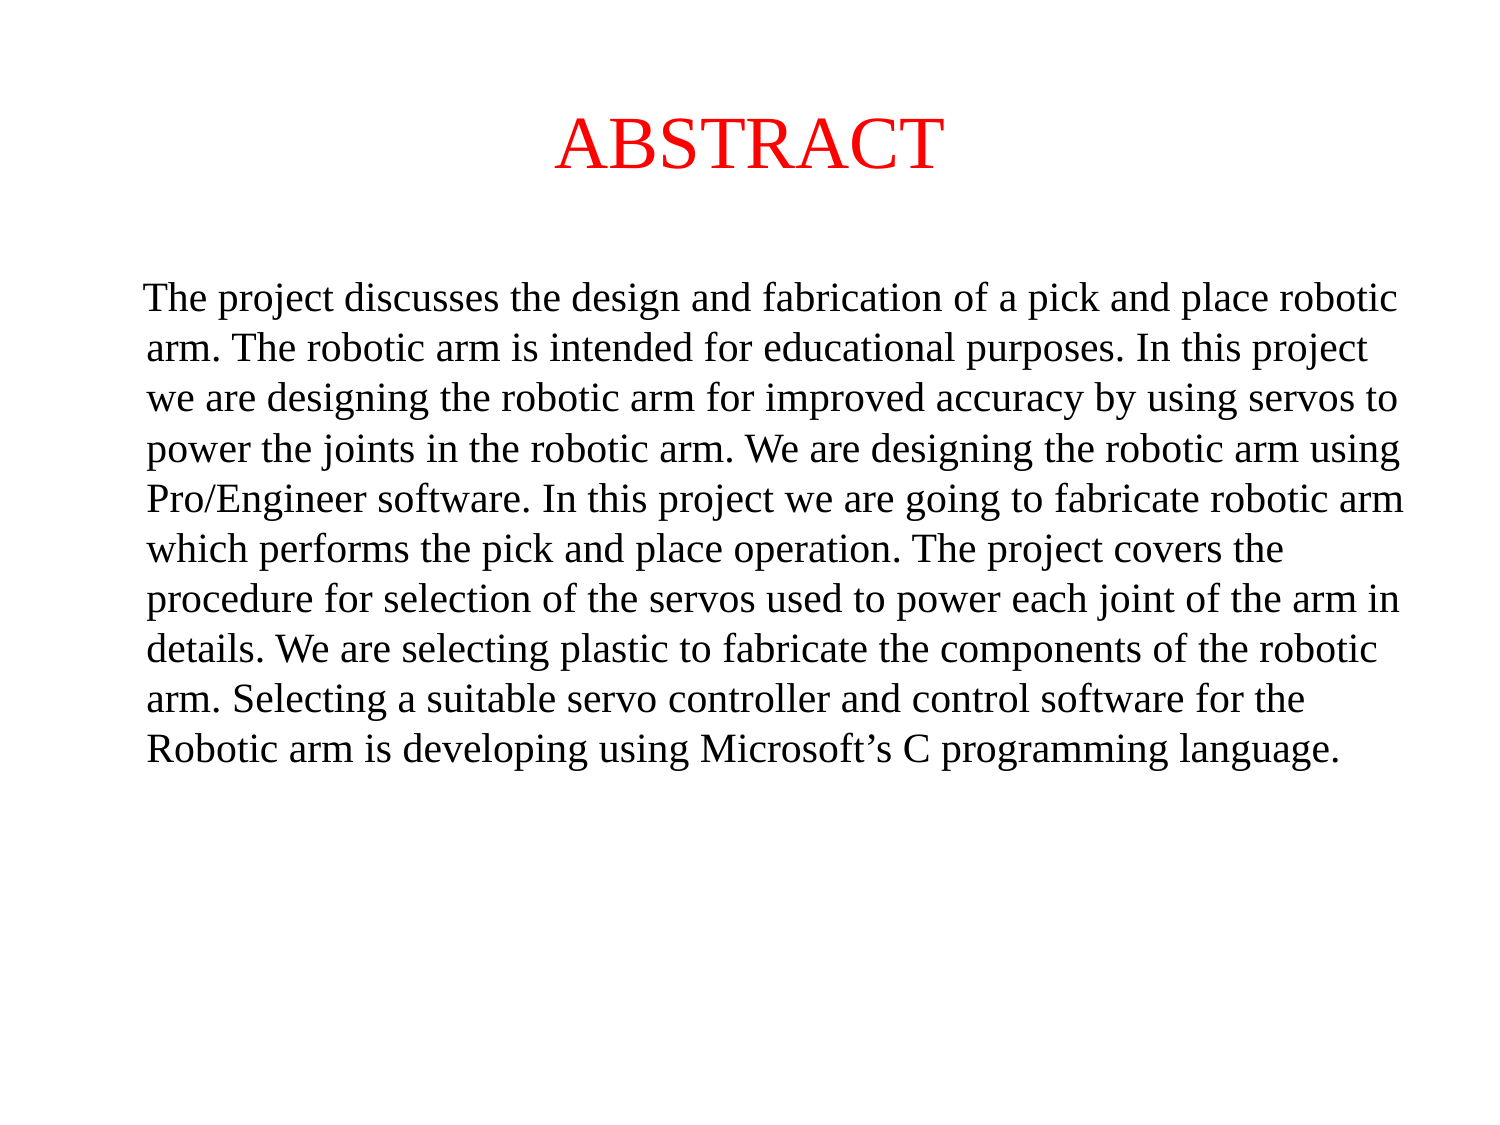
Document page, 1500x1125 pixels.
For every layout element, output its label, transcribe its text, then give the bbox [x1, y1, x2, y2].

title ABSTRACT [75, 45, 1425, 233]
list The project discusses the design and fabrication of a pick and place robotic arm. The robotic arm is intended for educational purposes. In this project we are designing the robotic arm for improved accuracy by using servos to power the joints in the robotic arm. We are designing the robotic arm using Pro/Engineer software. In this project we are going to fabricate robotic arm which performs the pick and place operation. The project covers the procedure for selection of the servos used to power each joint of the arm in details. We are selecting plastic to fabricate the components of the robotic arm. Selecting a suitable servo controller and control software for the Robotic arm is developing using Microsoft’s C programming language. [75, 262, 1425, 1005]
